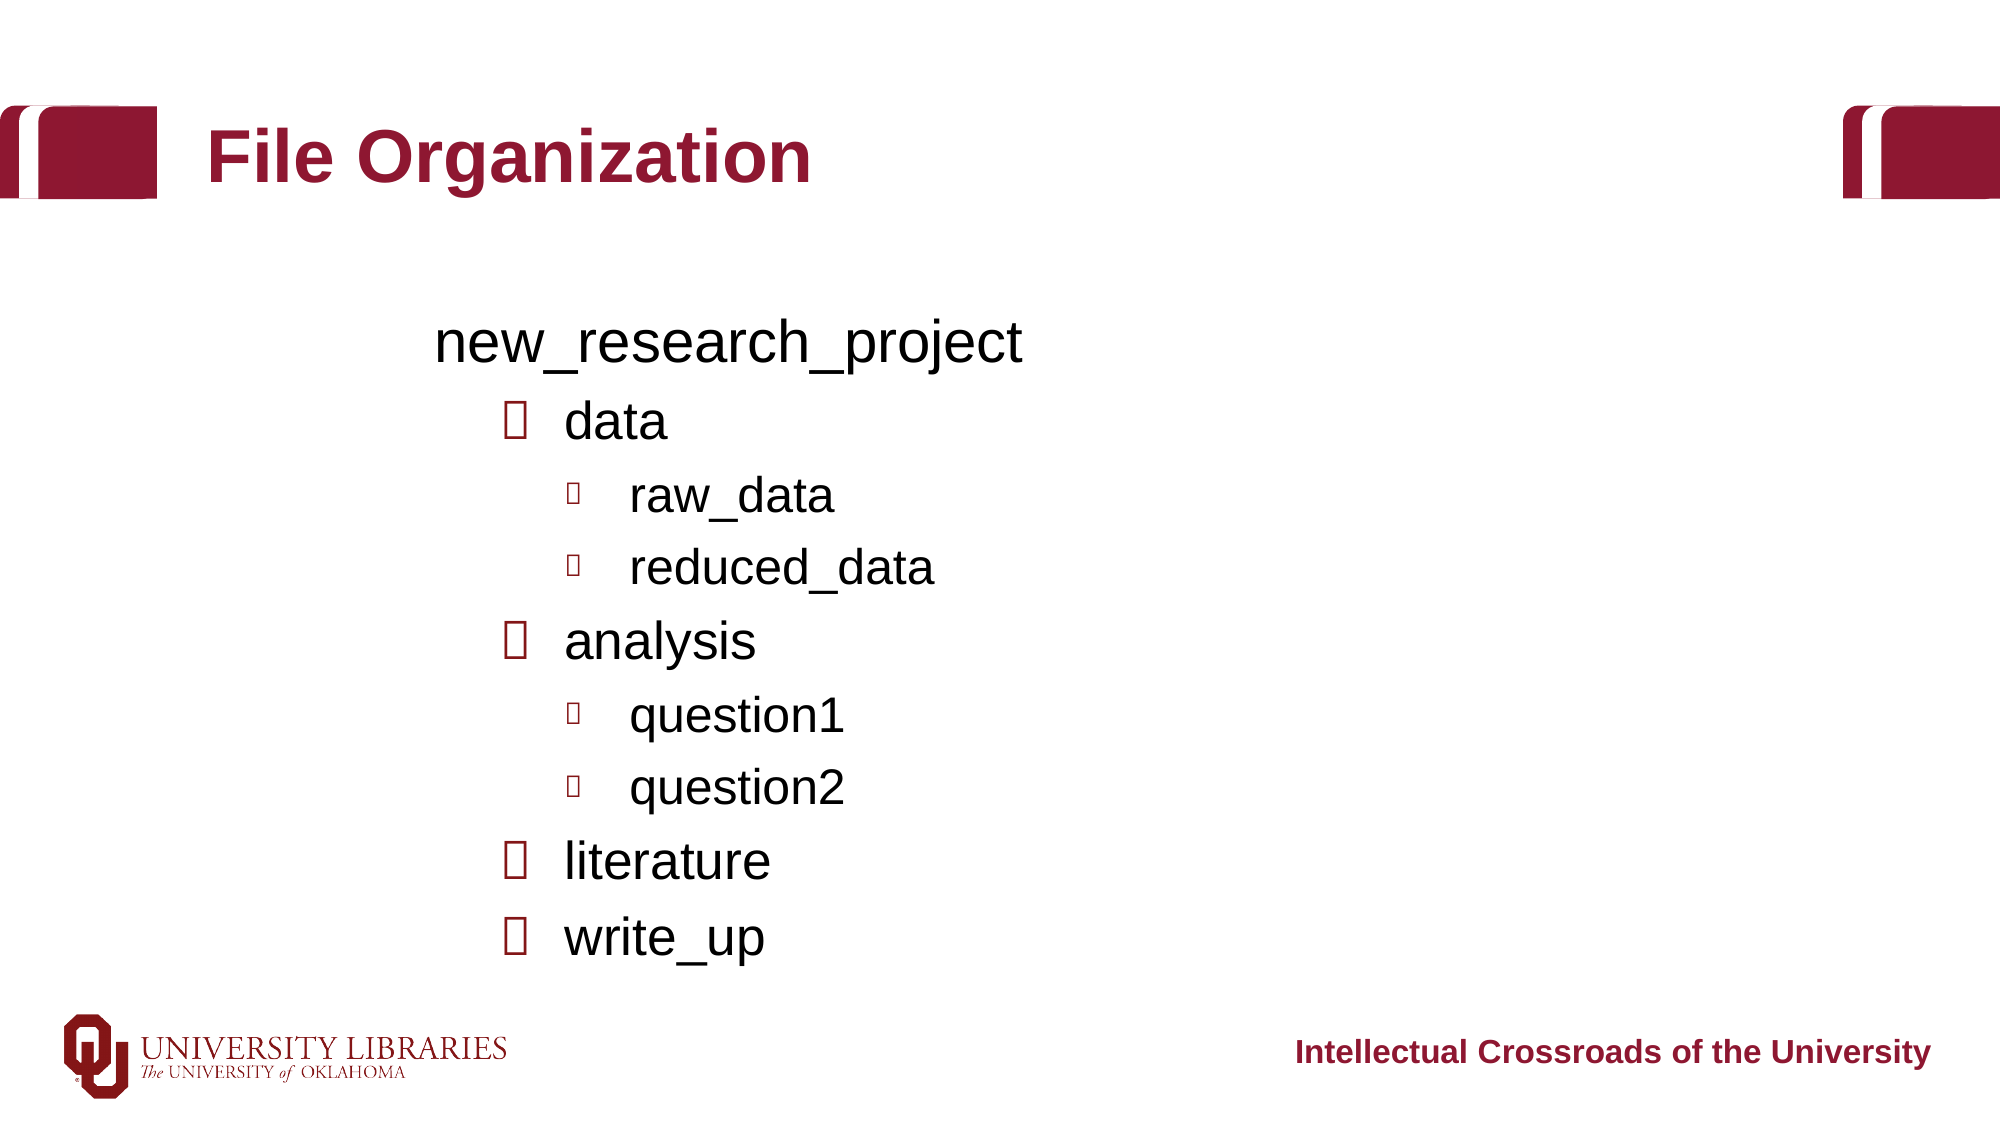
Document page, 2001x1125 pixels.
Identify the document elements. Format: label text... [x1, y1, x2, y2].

title File Organization [191, 110, 1394, 193]
picture [41, 988, 532, 1112]
list new_research_project data raw_data reduced_data analysis question1 question2 literature write_up [420, 303, 1304, 980]
